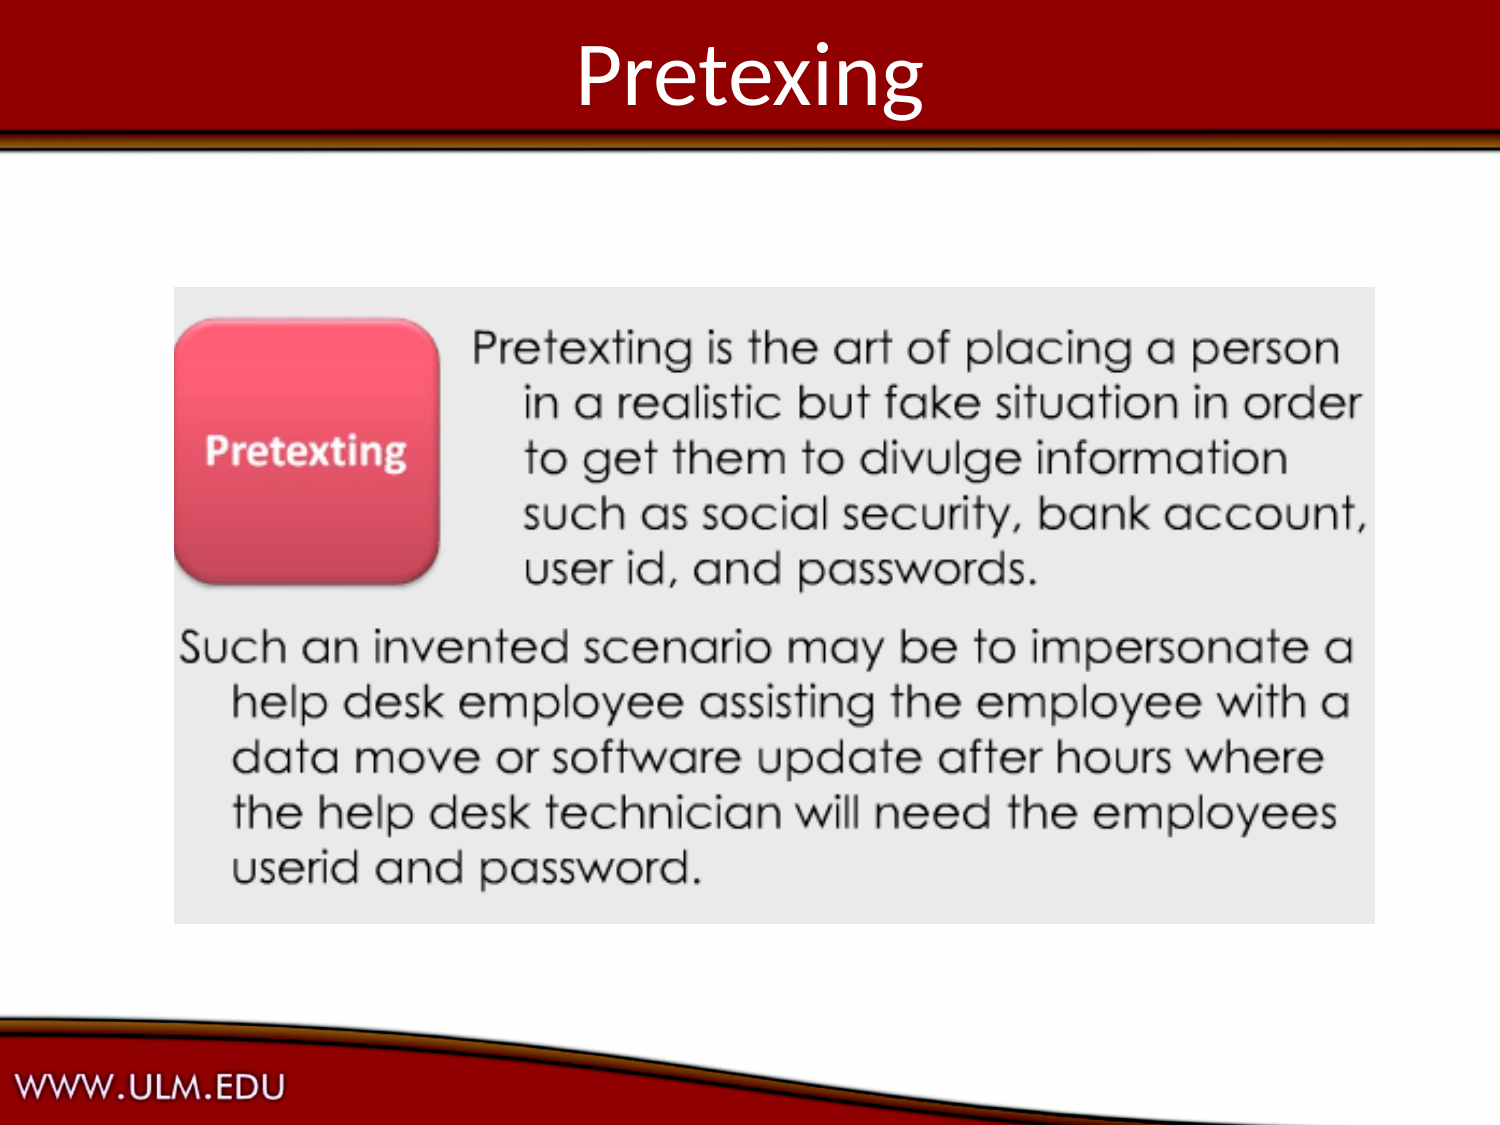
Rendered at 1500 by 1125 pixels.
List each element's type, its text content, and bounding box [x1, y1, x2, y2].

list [174, 287, 1376, 925]
title Pretexing [74, 0, 1426, 138]
picture [0, 0, 1500, 1125]
